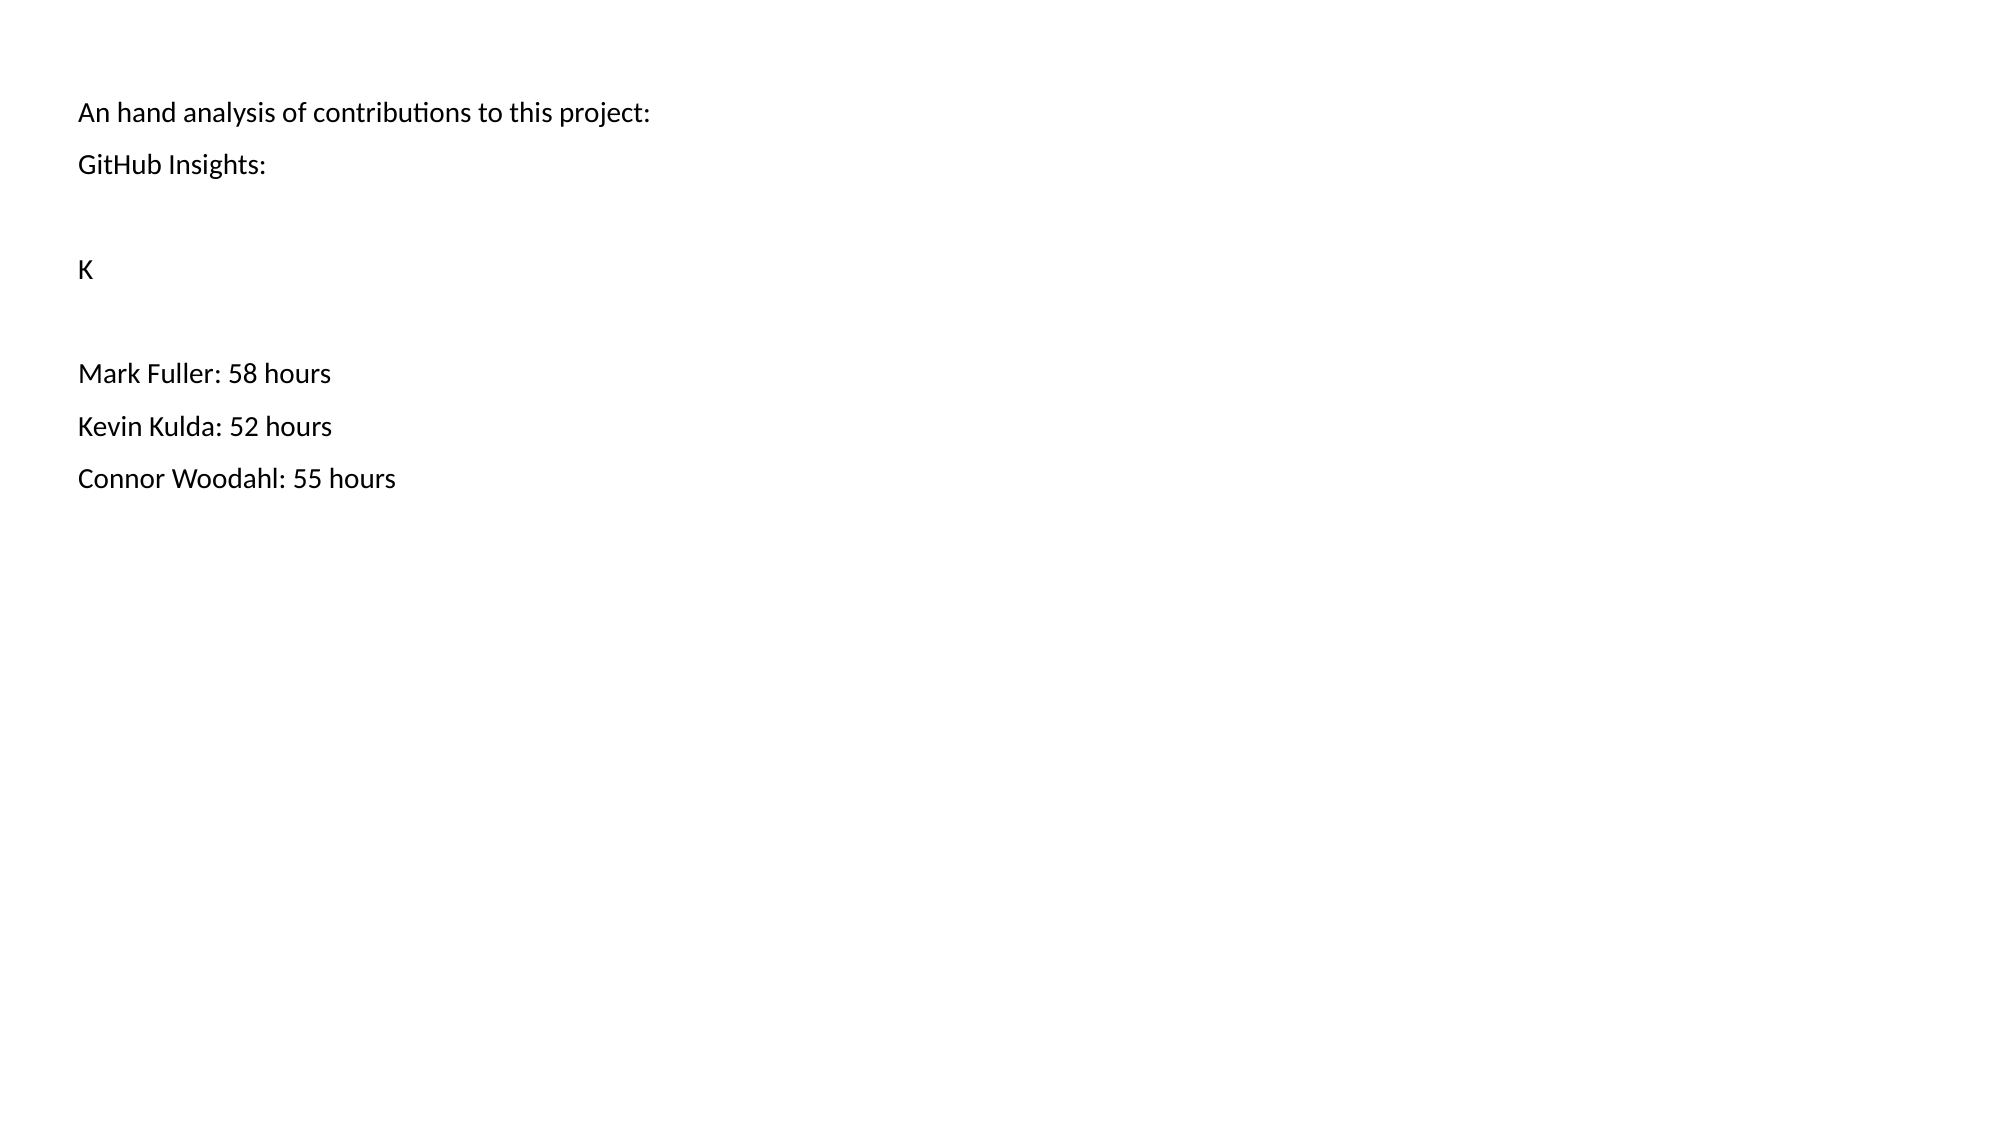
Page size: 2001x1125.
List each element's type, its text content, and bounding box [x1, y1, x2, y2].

text_box An hand analysis of contributions to this project: GitHub Insights: K Mark Fuller: 58 hours Kevin Kulda: 52 hours Connor Woodahl: 55 hours [63, 89, 1929, 1073]
